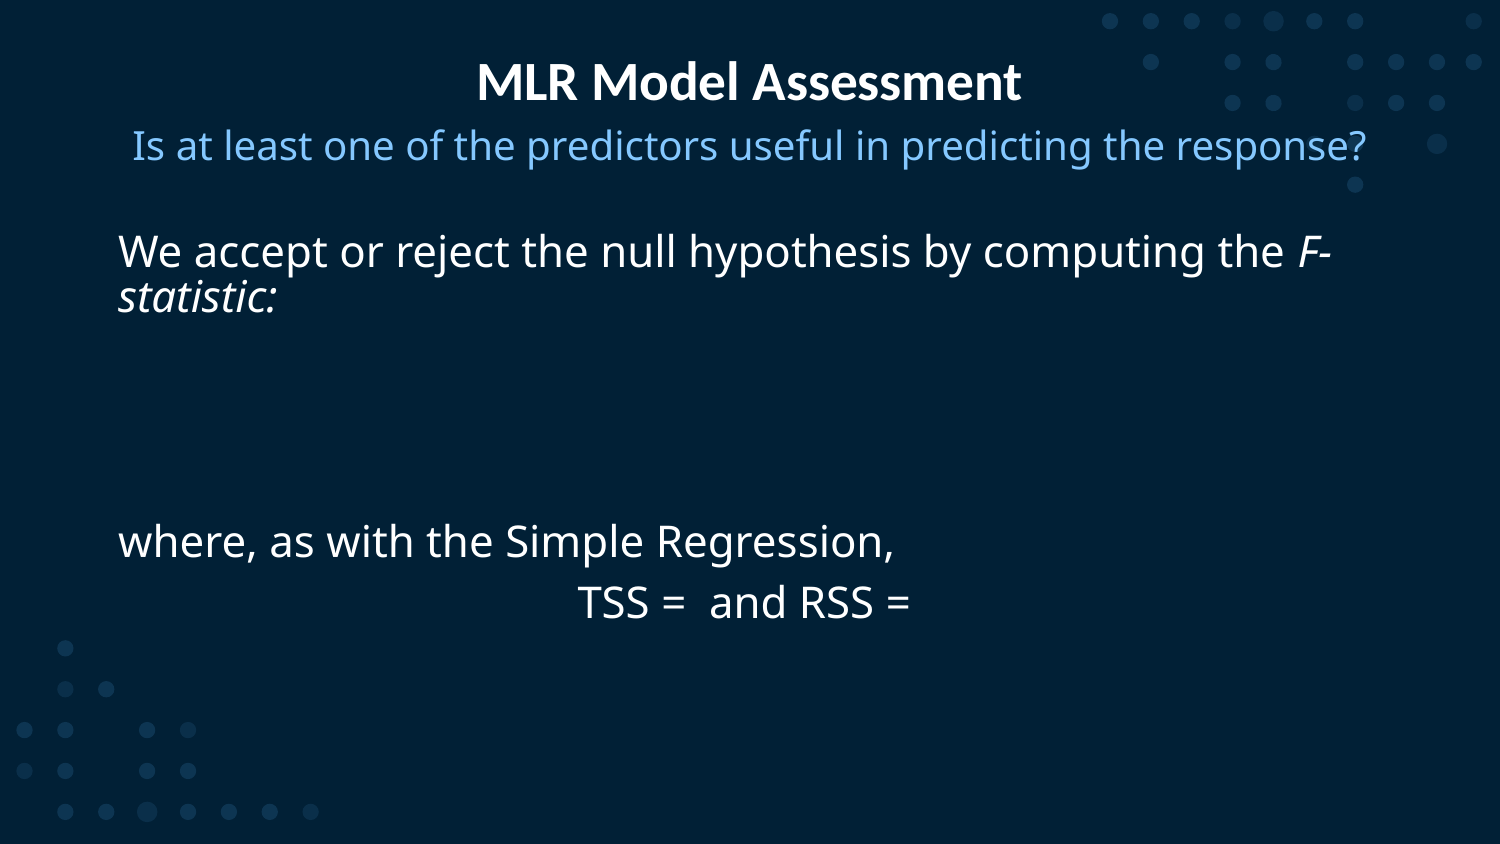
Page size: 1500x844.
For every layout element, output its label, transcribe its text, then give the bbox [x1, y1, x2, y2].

list Is at least one of the predictors useful in predicting the response? [103, 119, 1397, 181]
title MLR Model Assessment [103, 44, 1397, 119]
